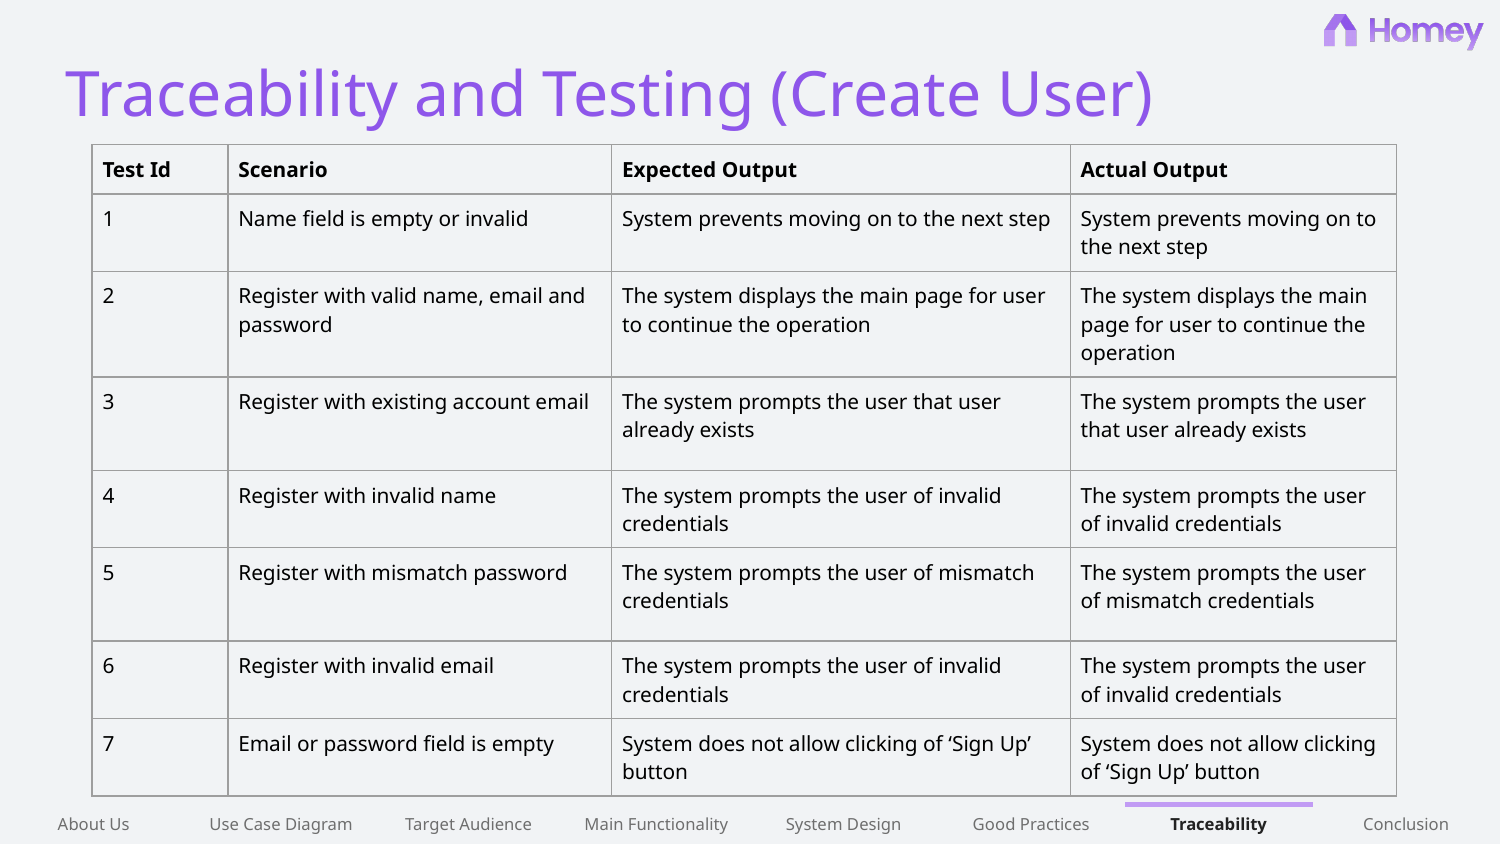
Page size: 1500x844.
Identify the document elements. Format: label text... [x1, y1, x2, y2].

table_header Expected Output [612, 145, 1070, 193]
table_cell 2 [93, 272, 227, 376]
table_cell Register with existing account email [229, 378, 611, 470]
table_cell The system displays the main page for user to continue the operation [612, 272, 1070, 376]
table_header Scenario [229, 145, 611, 193]
table_cell Register with invalid name [229, 471, 611, 547]
table_cell System prevents moving on to the next step [1071, 195, 1396, 271]
table_cell The system prompts the user of invalid credentials [1071, 471, 1396, 547]
table_cell The system prompts the user of invalid credentials [1071, 642, 1396, 718]
table_cell 6 [93, 642, 227, 718]
table_cell The system prompts the user of invalid credentials [612, 642, 1070, 718]
table_header Test Id [93, 145, 227, 193]
table_cell The system prompts the user of mismatch credentials [612, 548, 1070, 640]
table_cell The system prompts the user that user already exists [612, 378, 1070, 470]
table_cell 5 [93, 548, 227, 640]
table_cell Register with invalid email [229, 642, 611, 718]
picture [1324, 14, 1484, 51]
table_cell 3 [93, 378, 227, 470]
table_cell 4 [93, 471, 227, 547]
table_header Actual Output [1071, 145, 1396, 193]
table_cell The system prompts the user of invalid credentials [612, 471, 1070, 547]
table_cell System does not allow clicking of ‘Sign Up’ button [1071, 719, 1396, 795]
table_cell Register with mismatch password [229, 548, 611, 640]
table_cell Register with valid name, email and password [229, 272, 611, 376]
table_cell System does not allow clicking of ‘Sign Up’ button [612, 719, 1070, 795]
table_cell 7 [93, 719, 227, 795]
table_cell The system prompts the user that user already exists [1071, 378, 1396, 470]
table_cell The system prompts the user of mismatch credentials [1071, 548, 1396, 640]
table_cell Email or password field is empty [229, 719, 611, 795]
table_cell 1 [93, 195, 227, 271]
table_cell The system displays the main page for user to continue the operation [1071, 272, 1396, 376]
text_box Traceability and Testing (Create User) [50, 39, 1315, 133]
table_cell Name field is empty or invalid [229, 195, 611, 271]
table_cell System prevents moving on to the next step [612, 195, 1070, 271]
